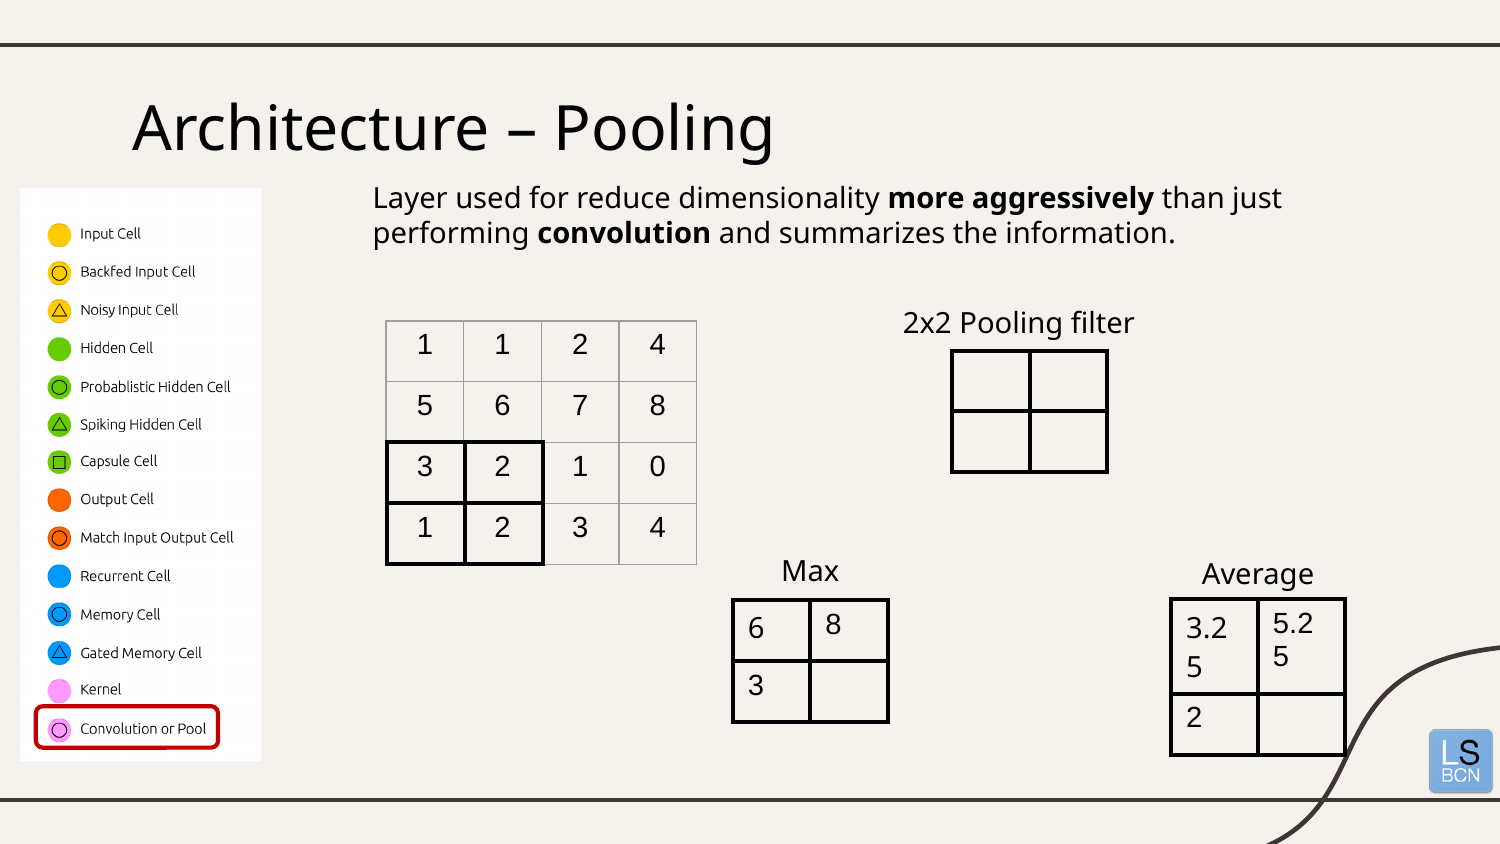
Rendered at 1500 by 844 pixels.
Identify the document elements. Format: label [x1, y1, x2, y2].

title [116, 72, 1278, 167]
text_box [764, 537, 857, 585]
table_header [389, 444, 463, 501]
picture [19, 188, 262, 762]
text_box [1180, 540, 1336, 588]
table_cell [954, 413, 1028, 470]
table_header [1173, 601, 1256, 692]
picture [1421, 721, 1500, 801]
table_cell [1260, 696, 1343, 753]
table_header [812, 602, 886, 659]
table_cell [464, 382, 541, 440]
table_cell [620, 443, 696, 503]
table_header [954, 353, 1028, 409]
table_cell [467, 505, 541, 562]
table_cell [545, 443, 618, 503]
text_box [888, 289, 1172, 337]
table_header [467, 444, 541, 501]
table_header [1032, 353, 1105, 409]
table_cell [620, 382, 696, 442]
table_header [464, 322, 541, 381]
table_cell [387, 382, 463, 440]
table_cell [735, 663, 808, 720]
table_cell [542, 382, 618, 442]
table_header [1260, 601, 1343, 692]
table_cell [545, 504, 618, 564]
table_cell [389, 505, 463, 562]
table_cell [1032, 413, 1105, 470]
table_cell [812, 663, 886, 720]
table_cell [1173, 696, 1256, 753]
table_header [735, 602, 808, 659]
table_cell [620, 504, 696, 564]
table_header [387, 322, 463, 381]
table_header [542, 322, 618, 381]
table_header [620, 322, 696, 381]
text_box [357, 164, 1307, 259]
